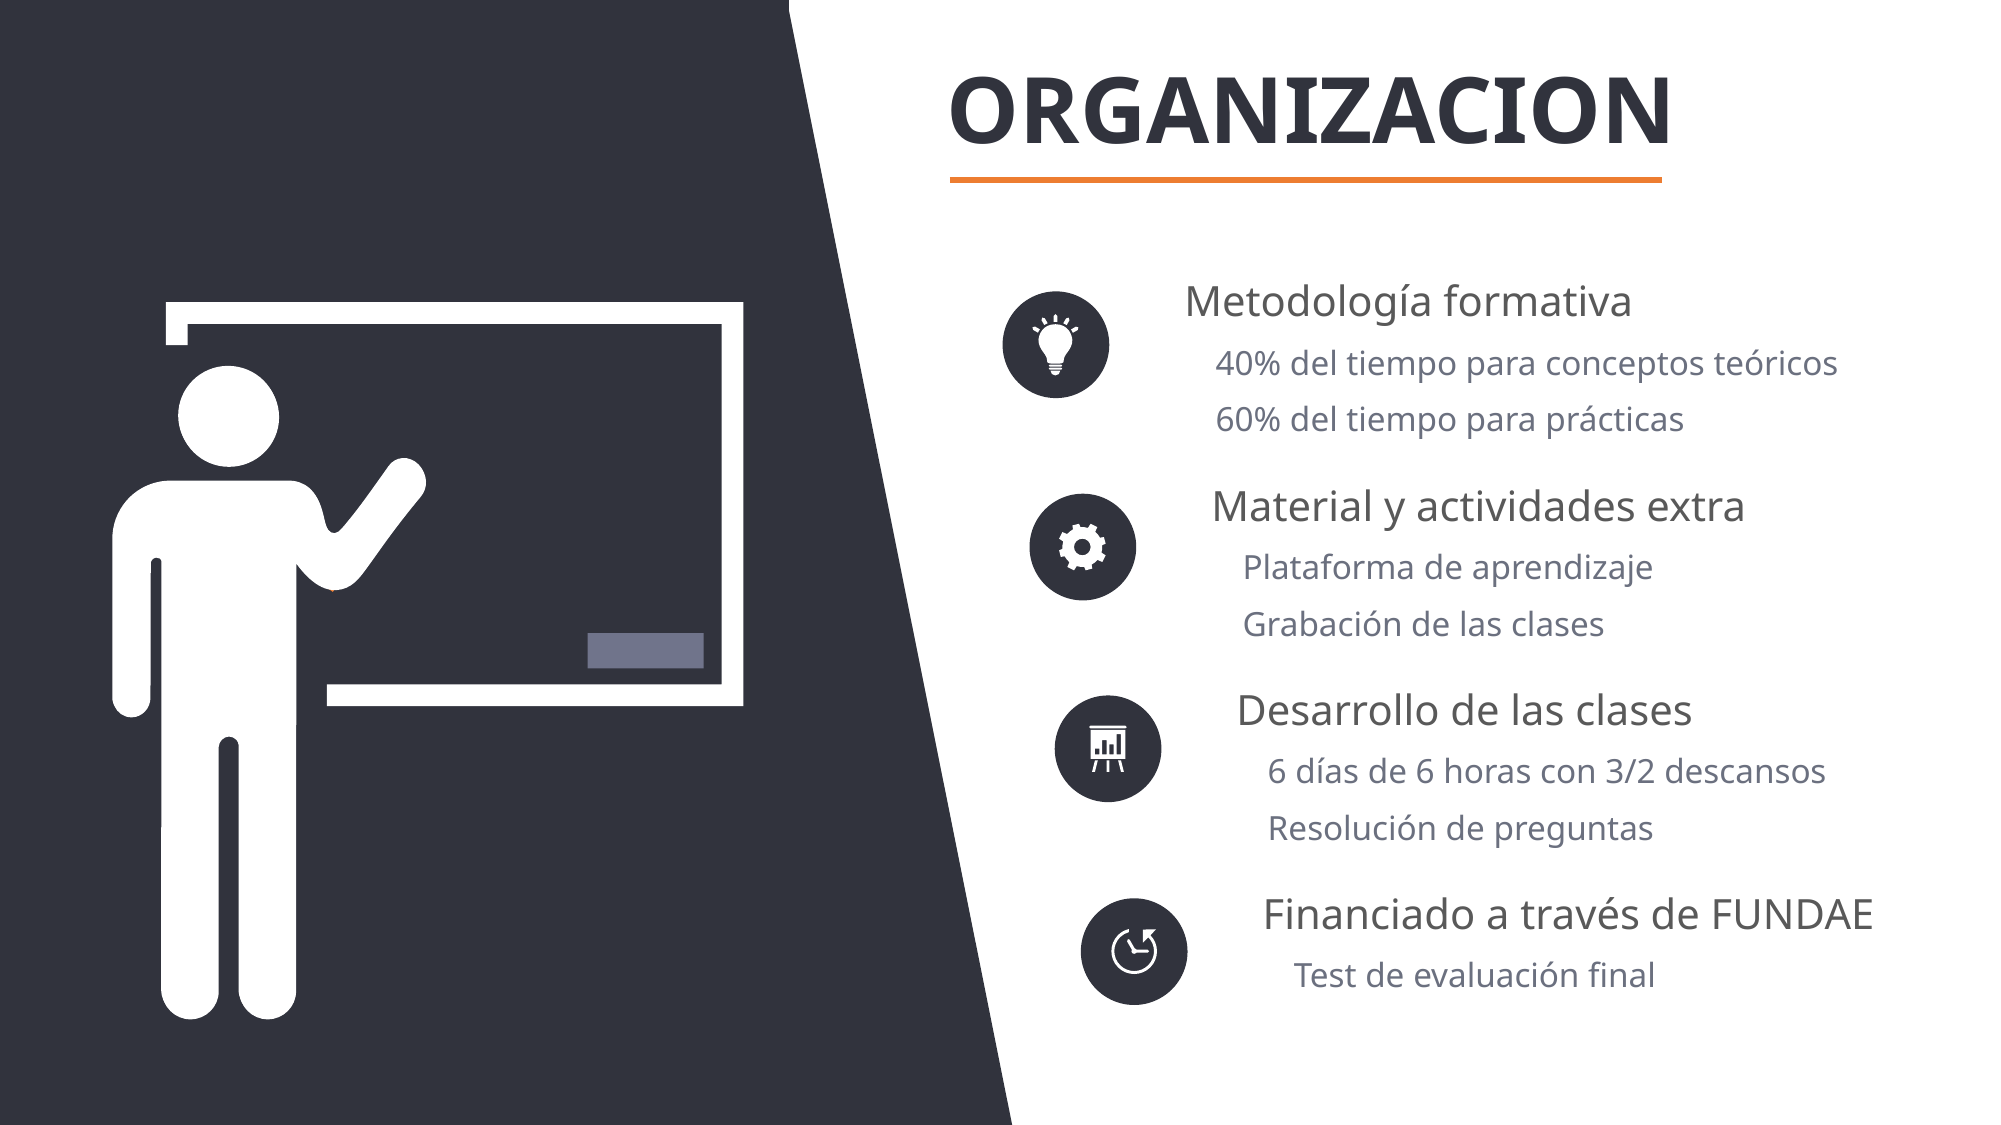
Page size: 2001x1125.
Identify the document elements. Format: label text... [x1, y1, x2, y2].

list Desarrollo de las clases [1236, 660, 1936, 736]
list Test de evaluación final [1278, 951, 1936, 1059]
list Financiado a través de FUNDAE [1262, 865, 1936, 940]
list Metodología formativa [1183, 252, 1936, 327]
title ORGANIZACION [931, 5, 1803, 224]
list 6 días de 6 horas con 3/2 descansos Resolución de preguntas [1252, 747, 1936, 854]
list 40% del tiempo para conceptos teóricos 60% del tiempo para prácticas [1200, 338, 1936, 446]
list Material y actividades extra [1210, 456, 1936, 531]
list Plataforma de aprendizaje Grabación de las clases [1227, 543, 1936, 650]
